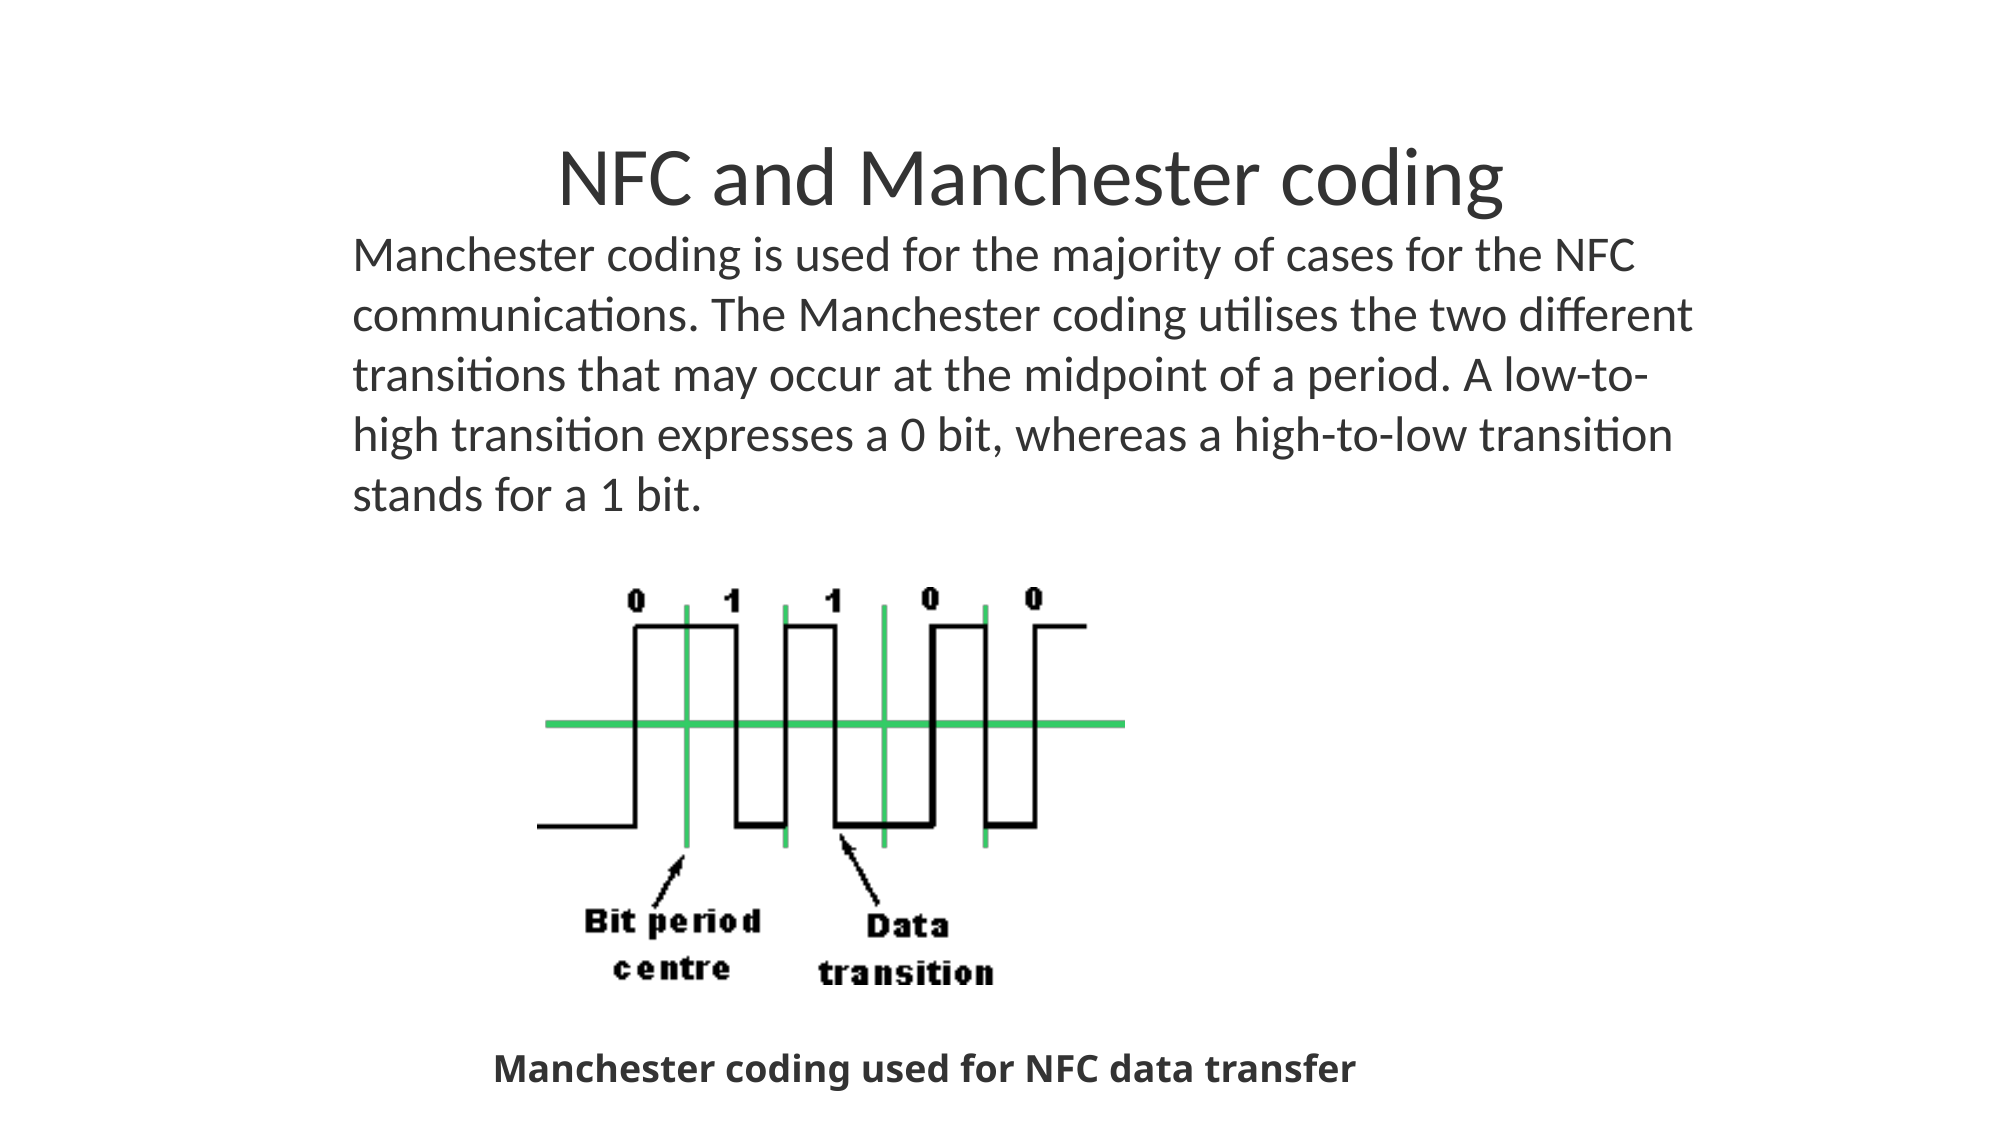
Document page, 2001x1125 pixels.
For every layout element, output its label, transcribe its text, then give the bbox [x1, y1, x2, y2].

picture [537, 587, 1125, 985]
text_box Manchester coding used for NFC data transfer [412, 1037, 1438, 1098]
text_box NFC and Manchester coding Manchester coding is used for the majority of cases for the NFC communications. The Manchester coding utilises the two different transitions that may occur at the midpoint of a period. A low-to-high transition expresses a 0 bit, whereas a high-to-low transition stands for a 1 bit. [337, 101, 1725, 533]
